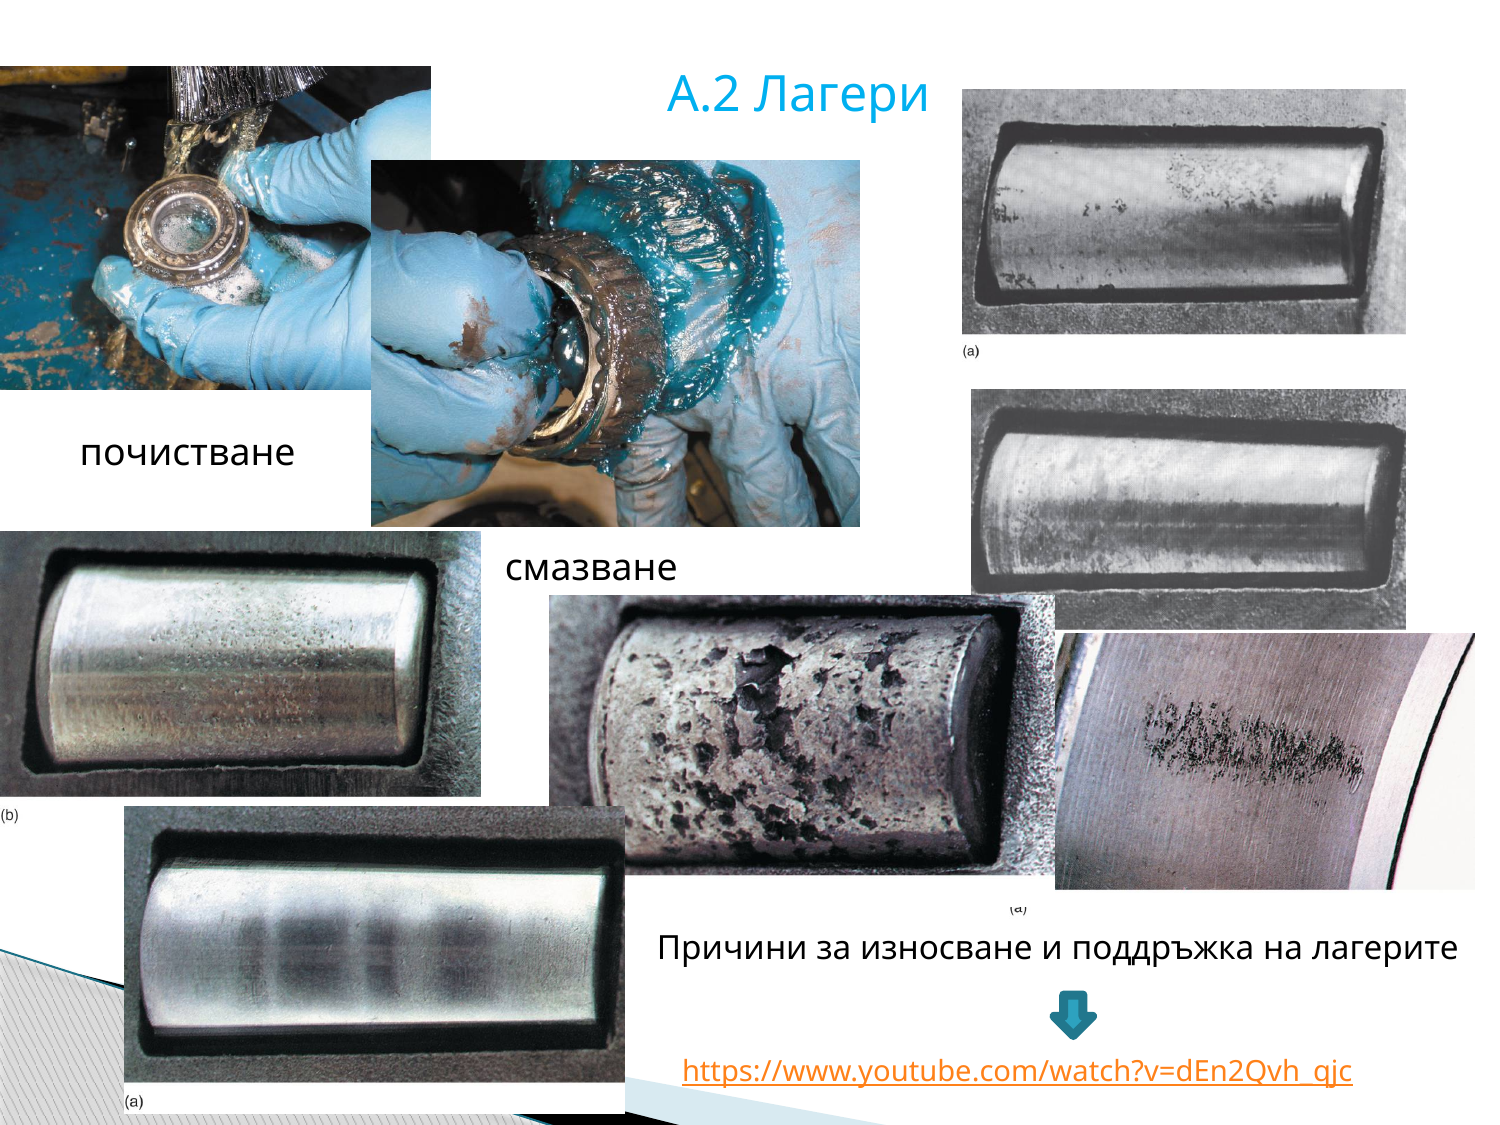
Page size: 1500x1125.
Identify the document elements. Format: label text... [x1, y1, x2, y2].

picture [0, 66, 860, 528]
picture [0, 389, 1475, 1114]
text_box https://www.youtube.com/watch?v=dEn2Qvh_qjc [667, 1045, 1492, 1125]
text_box почистване [64, 420, 313, 481]
text_box [1049, 990, 1098, 1041]
picture [962, 89, 1406, 362]
text_box смазване [490, 539, 750, 596]
list А.2 Лагери [117, 53, 1463, 149]
text_box Причини за износване и поддръжка на лагерите [642, 918, 1497, 974]
